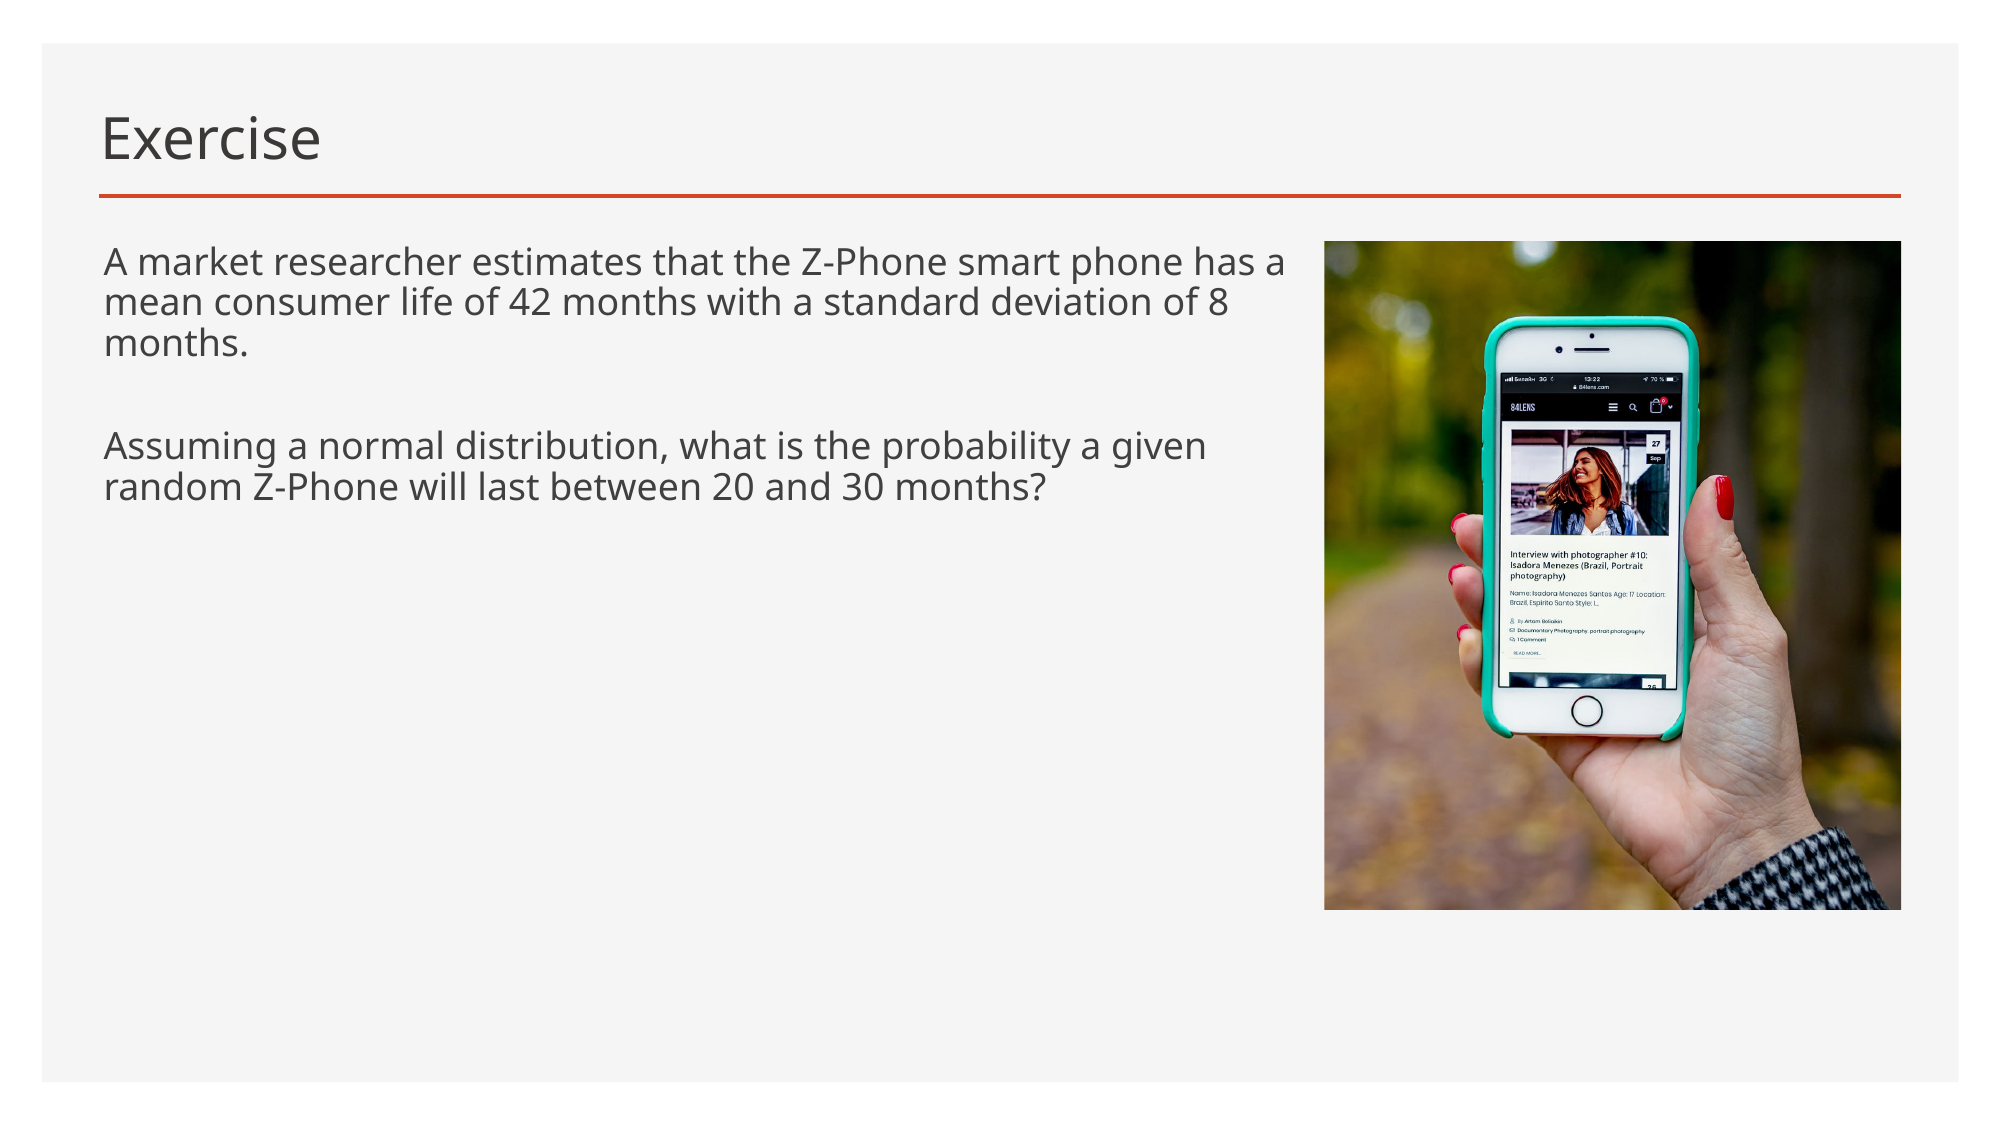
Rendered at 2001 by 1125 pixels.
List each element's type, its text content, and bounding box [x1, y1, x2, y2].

picture [1324, 214, 1902, 911]
list A market researcher estimates that the Z-Phone smart phone has a mean consumer life of 42 months with a standard deviation of 8 months. Assuming a normal distribution, what is the probability a given random Z-Phone will last between 20 and 30 months? [88, 235, 1324, 888]
title Exercise [85, 73, 1214, 179]
